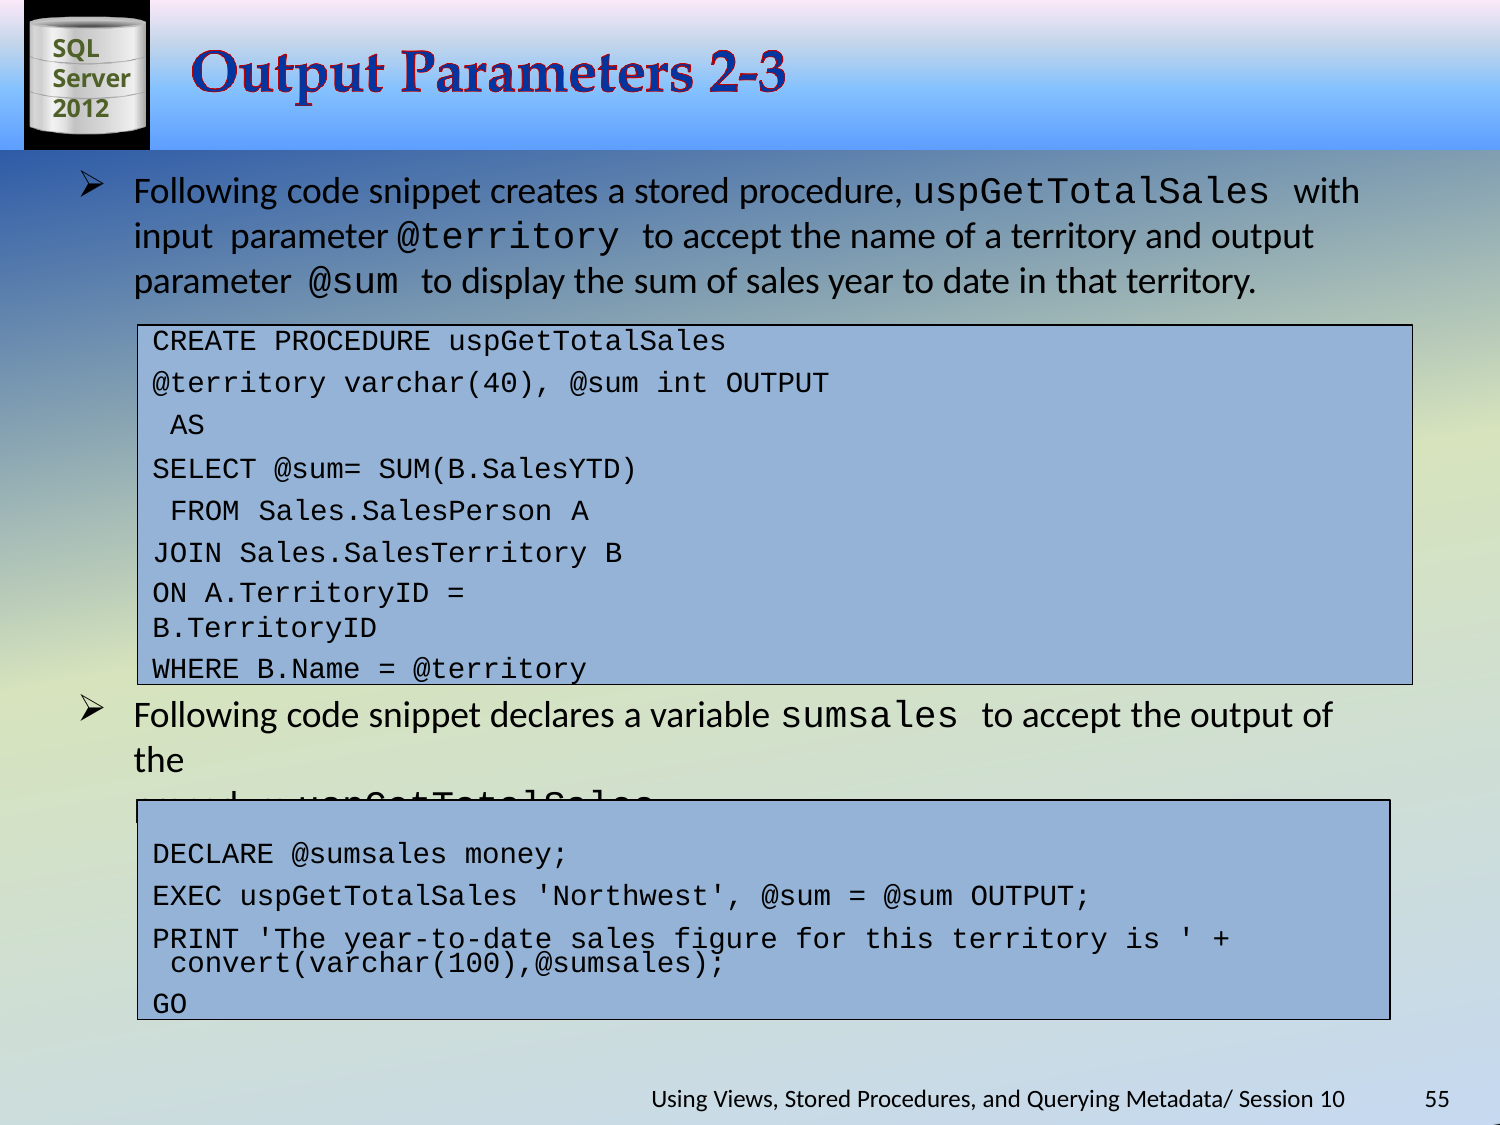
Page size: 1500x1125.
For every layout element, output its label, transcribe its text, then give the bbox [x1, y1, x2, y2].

slide_number 55 [1418, 1086, 1457, 1125]
picture [191, 49, 786, 106]
text_box Following code snippet creates a stored procedure, uspGetTotalSales with input parameter @territory to accept the name of a territory and output parameter @sum to display the sum of sales year to date in that territory. [75, 163, 1446, 301]
text_box Following code snippet declares a variable sumsales to accept the output of the procedure uspGetTotalSales. [75, 687, 1388, 825]
text_box DECLARE @sumsales money; EXEC uspGetTotalSales 'Northwest', @sum = @sum OUTPUT; PRINT 'The year-to-date sales figure for this territory is ' + convert(varchar(100),@sumsales); GO [137, 799, 1390, 1020]
slide_number Using Views, Stored Procedures, and Querying Metadata/ Session 10 [649, 1086, 1350, 1125]
text_box CREATE PROCEDURE uspGetTotalSales @territory varchar(40), @sum int OUTPUT AS SELECT @sum= SUM(B.SalesYTD) FROM Sales.SalesPerson A JOIN Sales.SalesTerritory B ON A.TerritoryID = B.TerritoryID WHERE B.Name = @territory [137, 324, 1413, 685]
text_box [0, 0, 1500, 151]
picture [0, 151, 1500, 1125]
